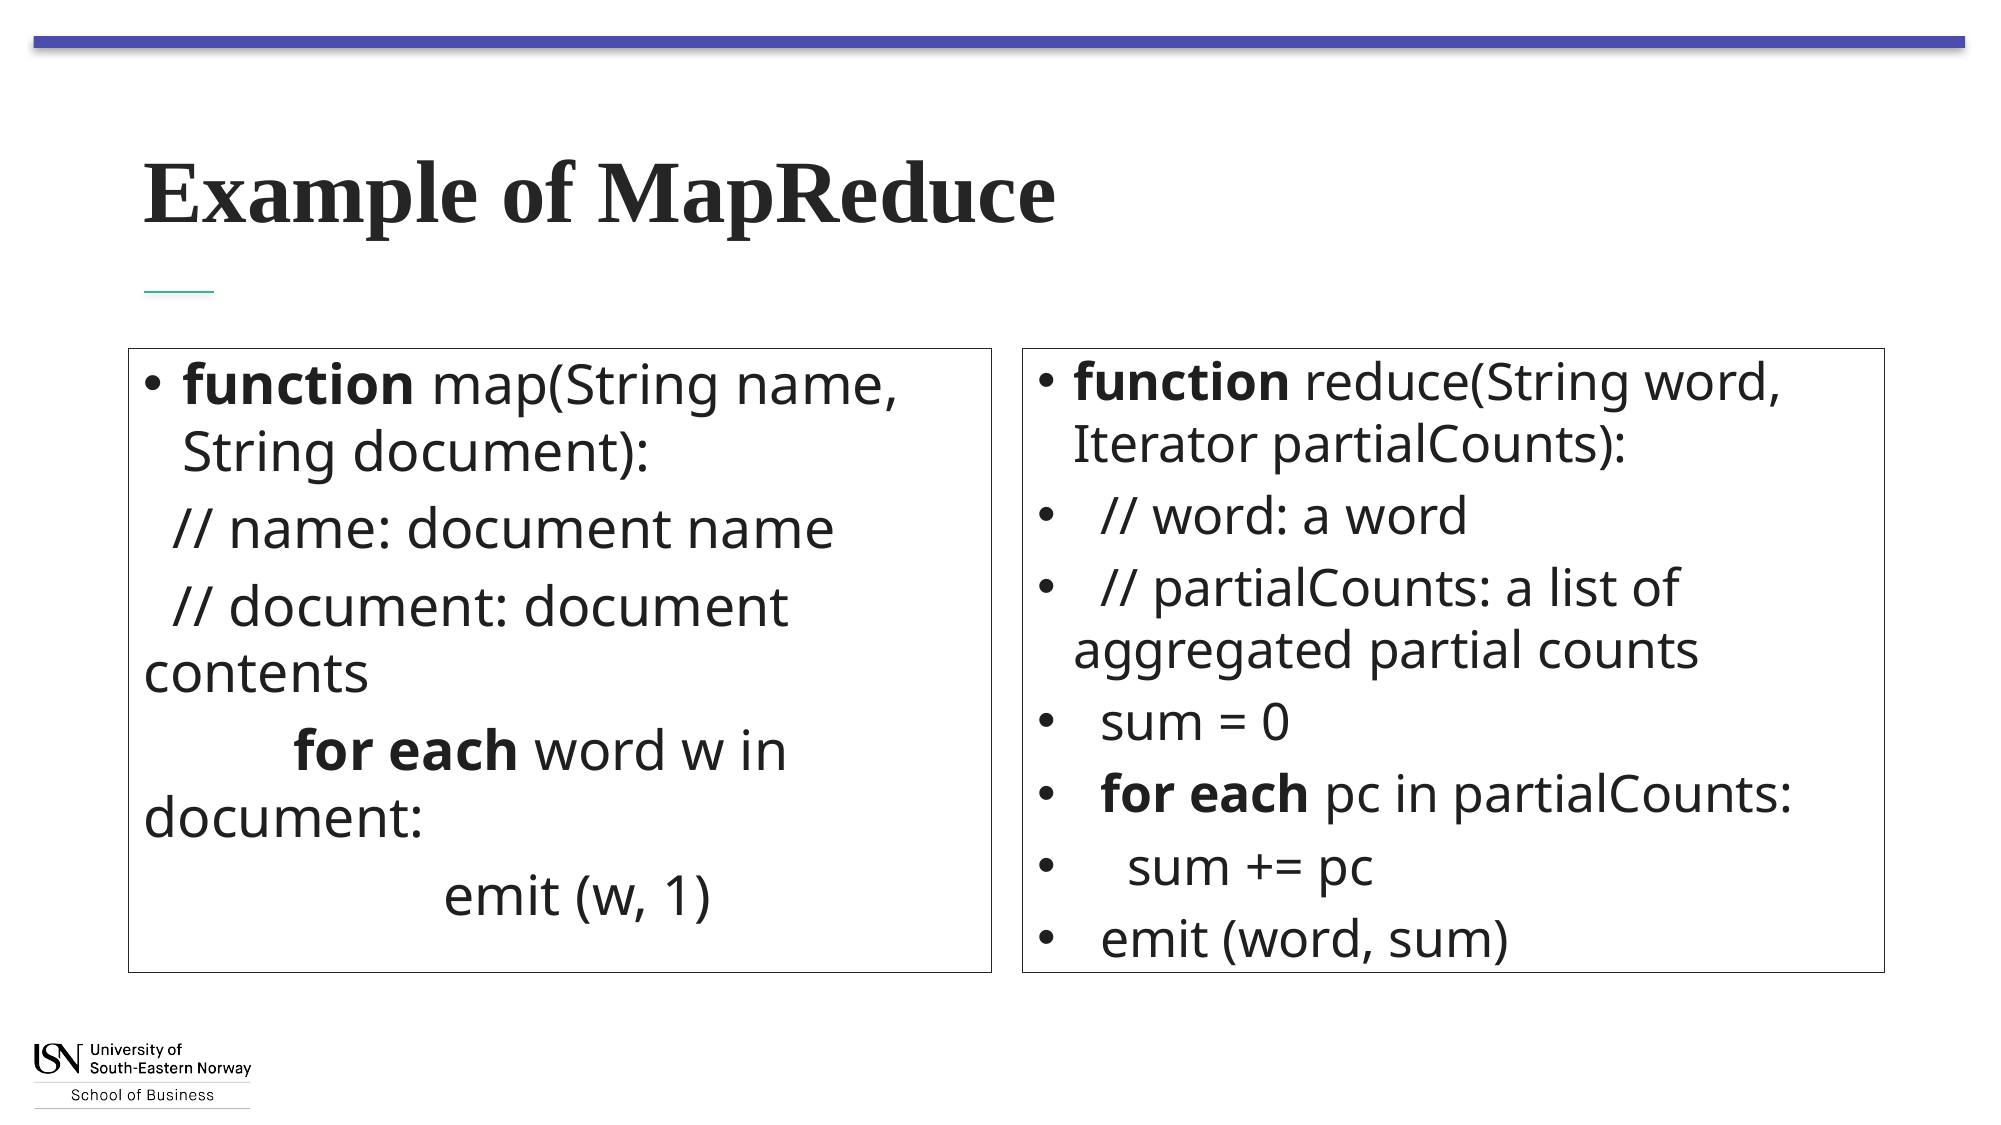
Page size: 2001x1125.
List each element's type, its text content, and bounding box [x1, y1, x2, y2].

list function map(String name, String document): // name: document name // document: document contents for each word w in document: emit (w, 1) [128, 348, 992, 973]
picture [16, 1025, 274, 1125]
list function reduce(String word, Iterator partialCounts): // word: a word // partialCounts: a list of aggregated partial counts sum = 0 for each pc in partialCounts: sum += pc emit (word, sum) [1022, 348, 1885, 973]
title Example of MapReduce [143, 93, 1885, 282]
